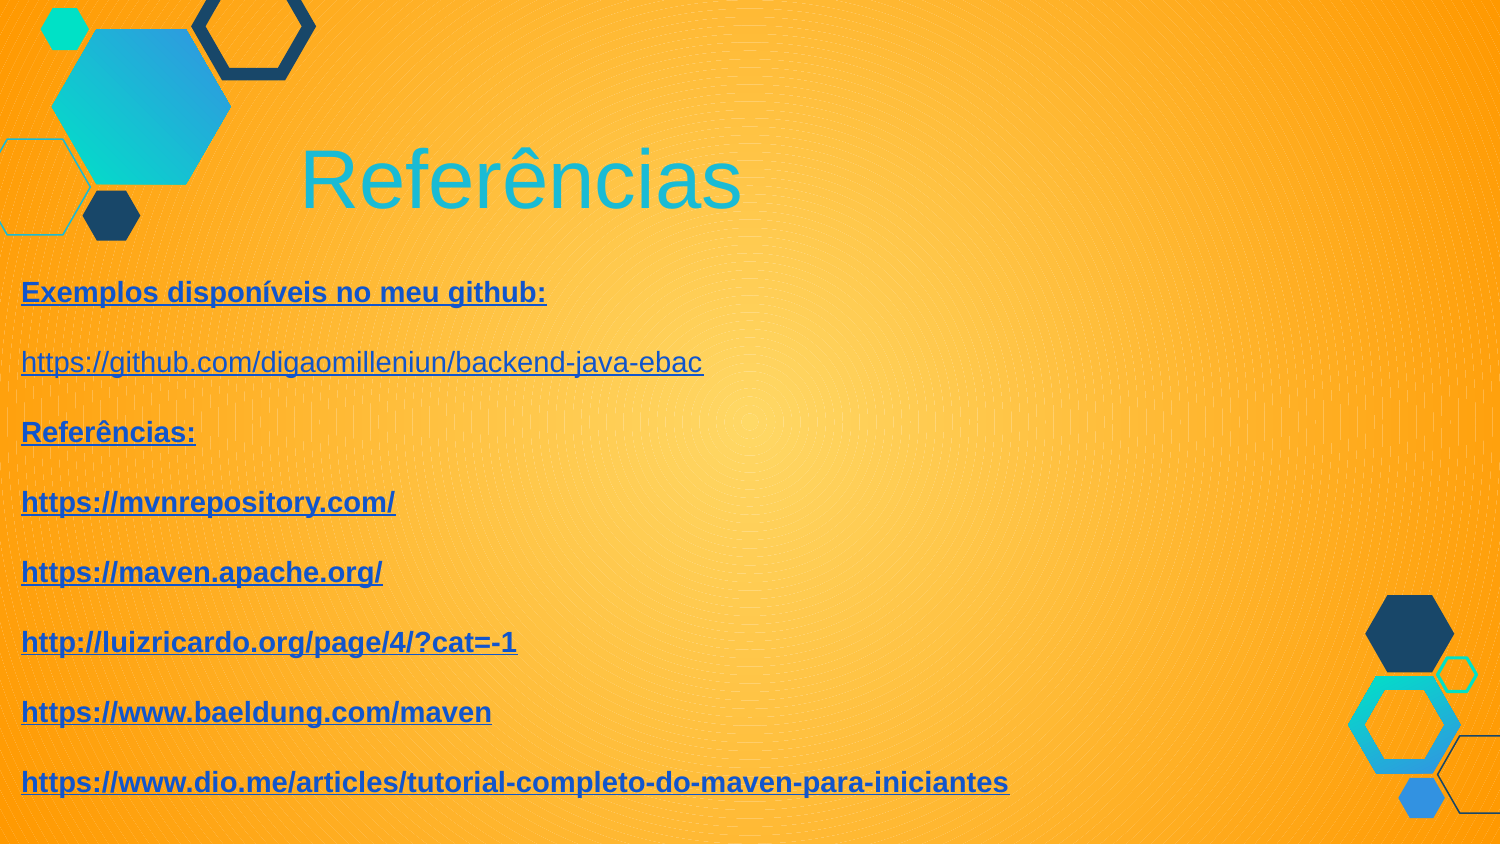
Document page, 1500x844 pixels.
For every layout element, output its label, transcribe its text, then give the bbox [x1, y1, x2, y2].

text_box Exemplos disponíveis no meu github: https://github.com/digaomilleniun/backend-java-ebac Referências: https://mvnrepository.com/ https://maven.apache.org/ http://luizricardo.org/page/4/?cat=-1 https://www.baeldung.com/maven https://www.dio.me/articles/tutorial-completo-do-maven-para-iniciantes [21, 273, 1383, 791]
title Referências [284, 134, 1363, 241]
